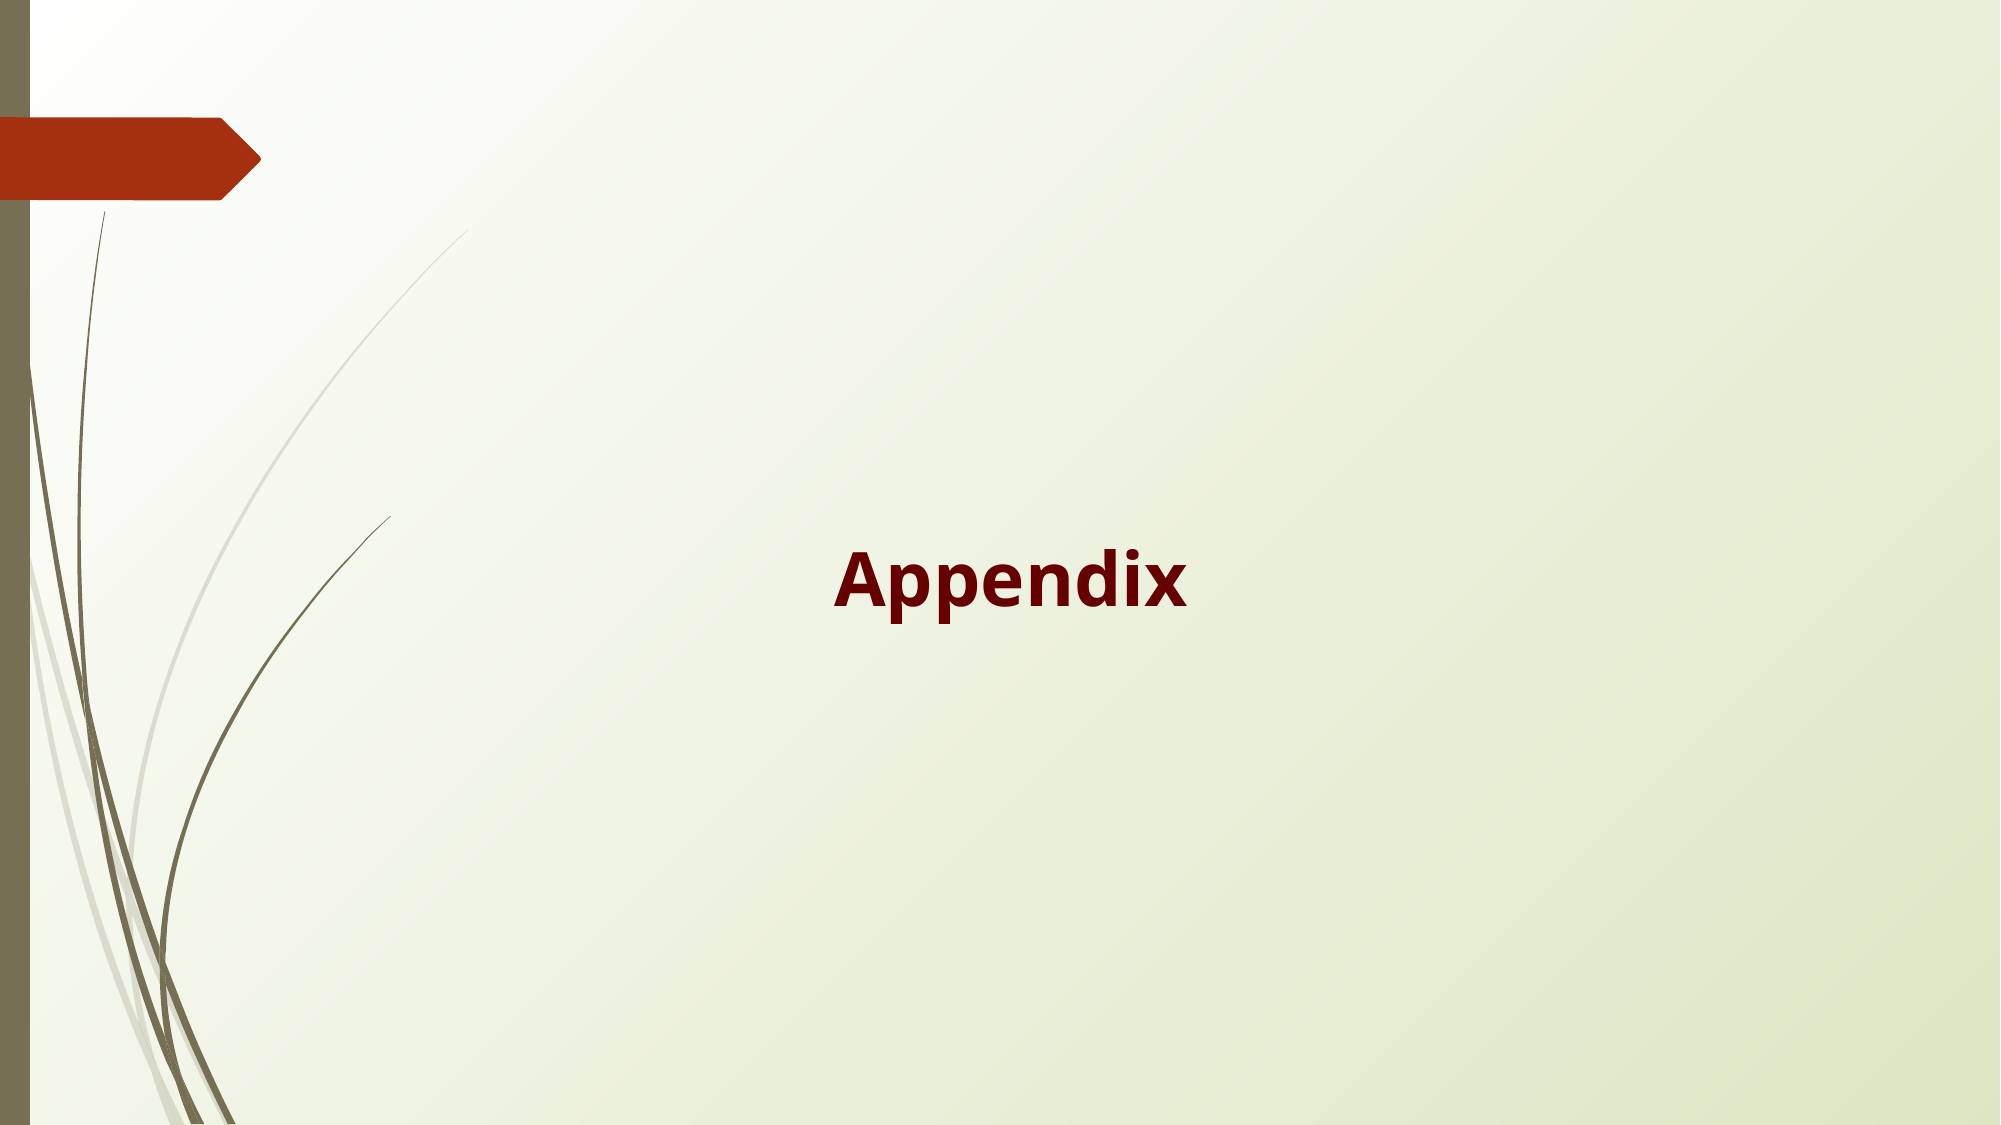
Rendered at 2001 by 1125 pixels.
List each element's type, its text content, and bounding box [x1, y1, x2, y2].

title Appendix [280, 433, 1743, 692]
